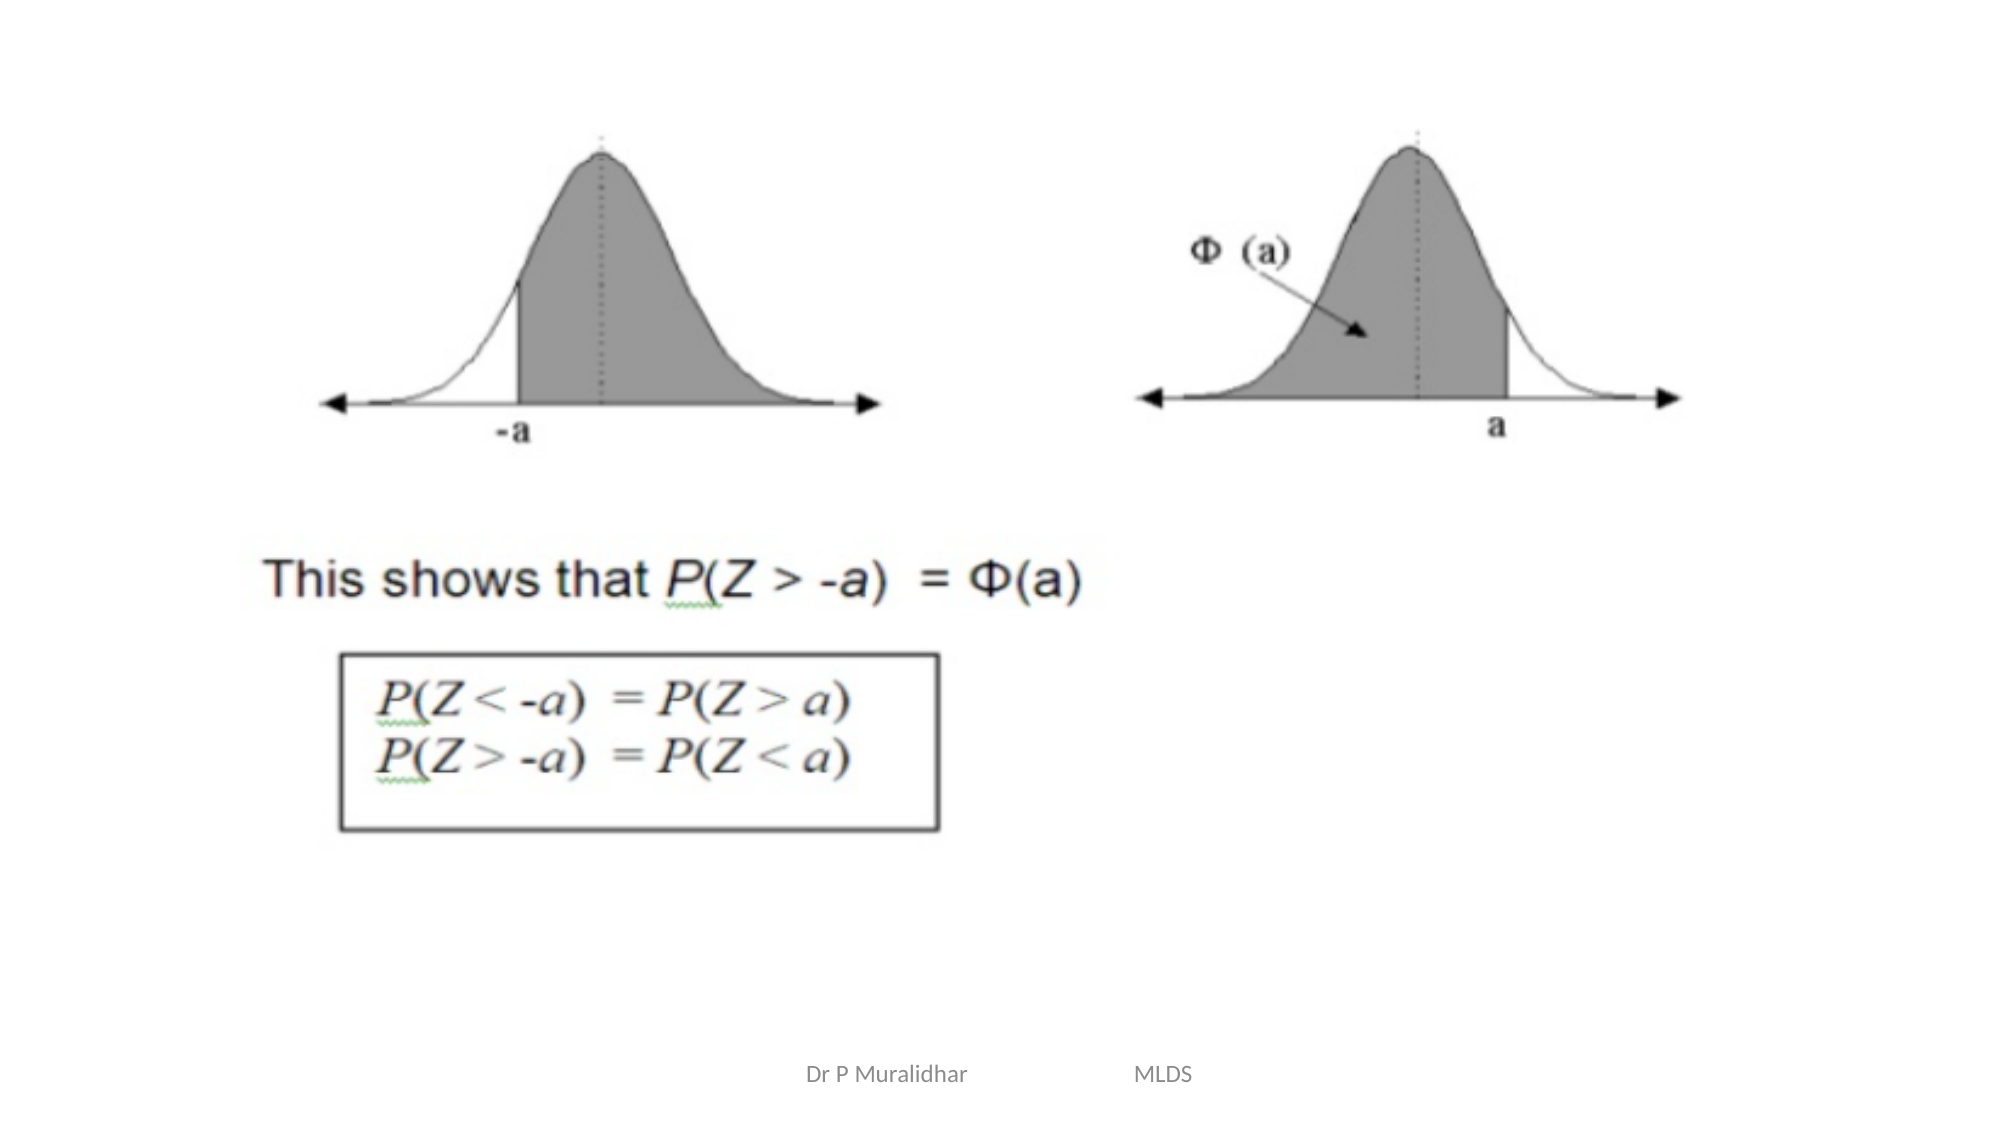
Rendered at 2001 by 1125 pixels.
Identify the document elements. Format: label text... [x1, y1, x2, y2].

picture [137, 59, 1863, 1014]
footer Dr P Muralidhar MLDS [662, 1042, 1338, 1103]
